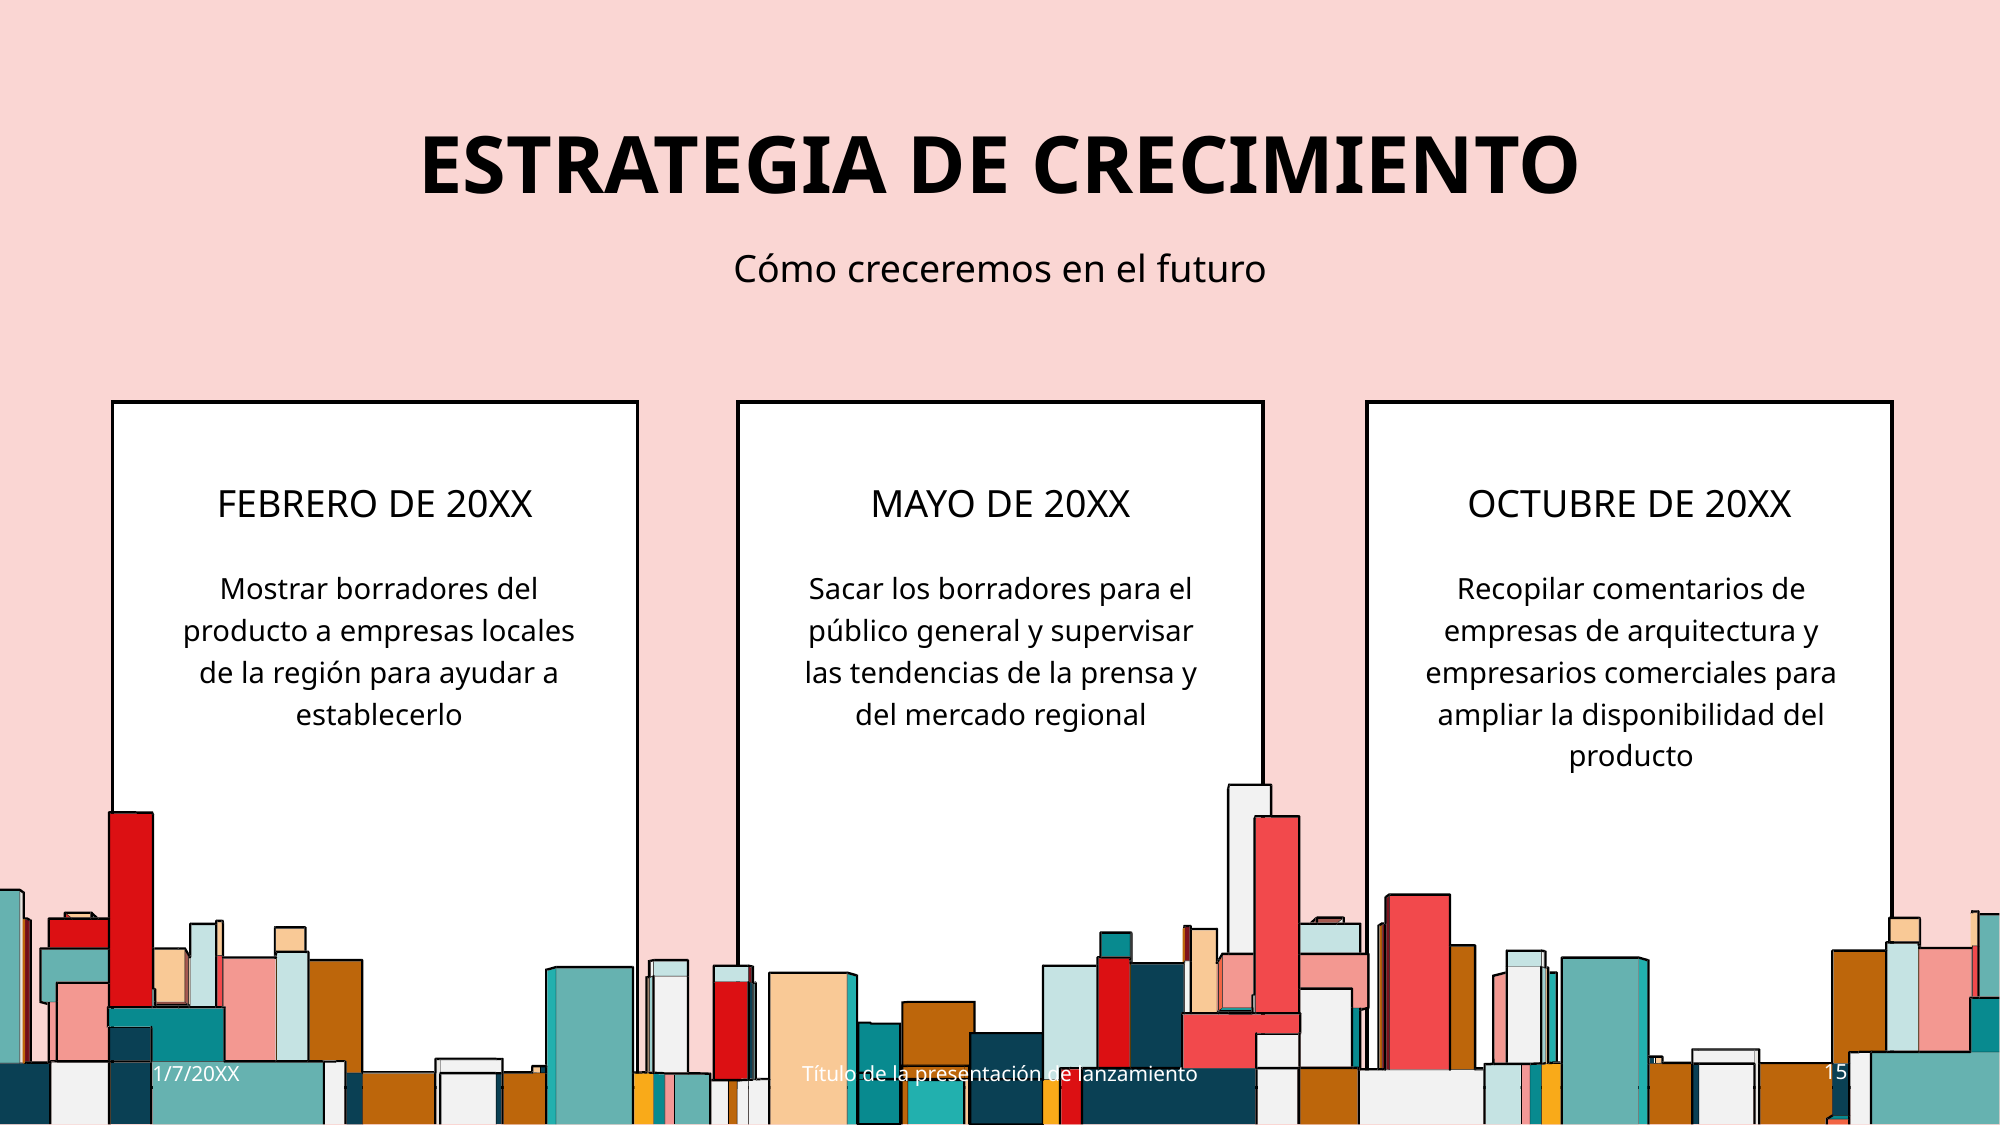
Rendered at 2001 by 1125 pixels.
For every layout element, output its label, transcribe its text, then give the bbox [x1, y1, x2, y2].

list Sacar los borradores para el público general y supervisar las tendencias de la prensa y del mercado regional [776, 556, 1227, 797]
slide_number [137, 1042, 588, 1103]
list Mostrar borradores del producto a empresas locales de la región para ayudar a establecerlo [154, 556, 605, 797]
list Recopilar comentarios de empresas de arquitectura y empresarios comerciales para ampliar la disponibilidad del producto [1406, 556, 1857, 797]
list MAYO DE 20XX [736, 400, 1265, 825]
slide_number 15 [1412, 1042, 1863, 1103]
footer Título de la presentación de lanzamiento [662, 1042, 1338, 1103]
list OCTUBRE DE 20XX [1365, 400, 1894, 825]
list FEBRERO DE 20XX [111, 400, 639, 825]
list Cómo creceremos en el futuro [258, 228, 1743, 293]
title ESTRATEGIA DE CRECIMIENTO [257, 115, 1743, 221]
